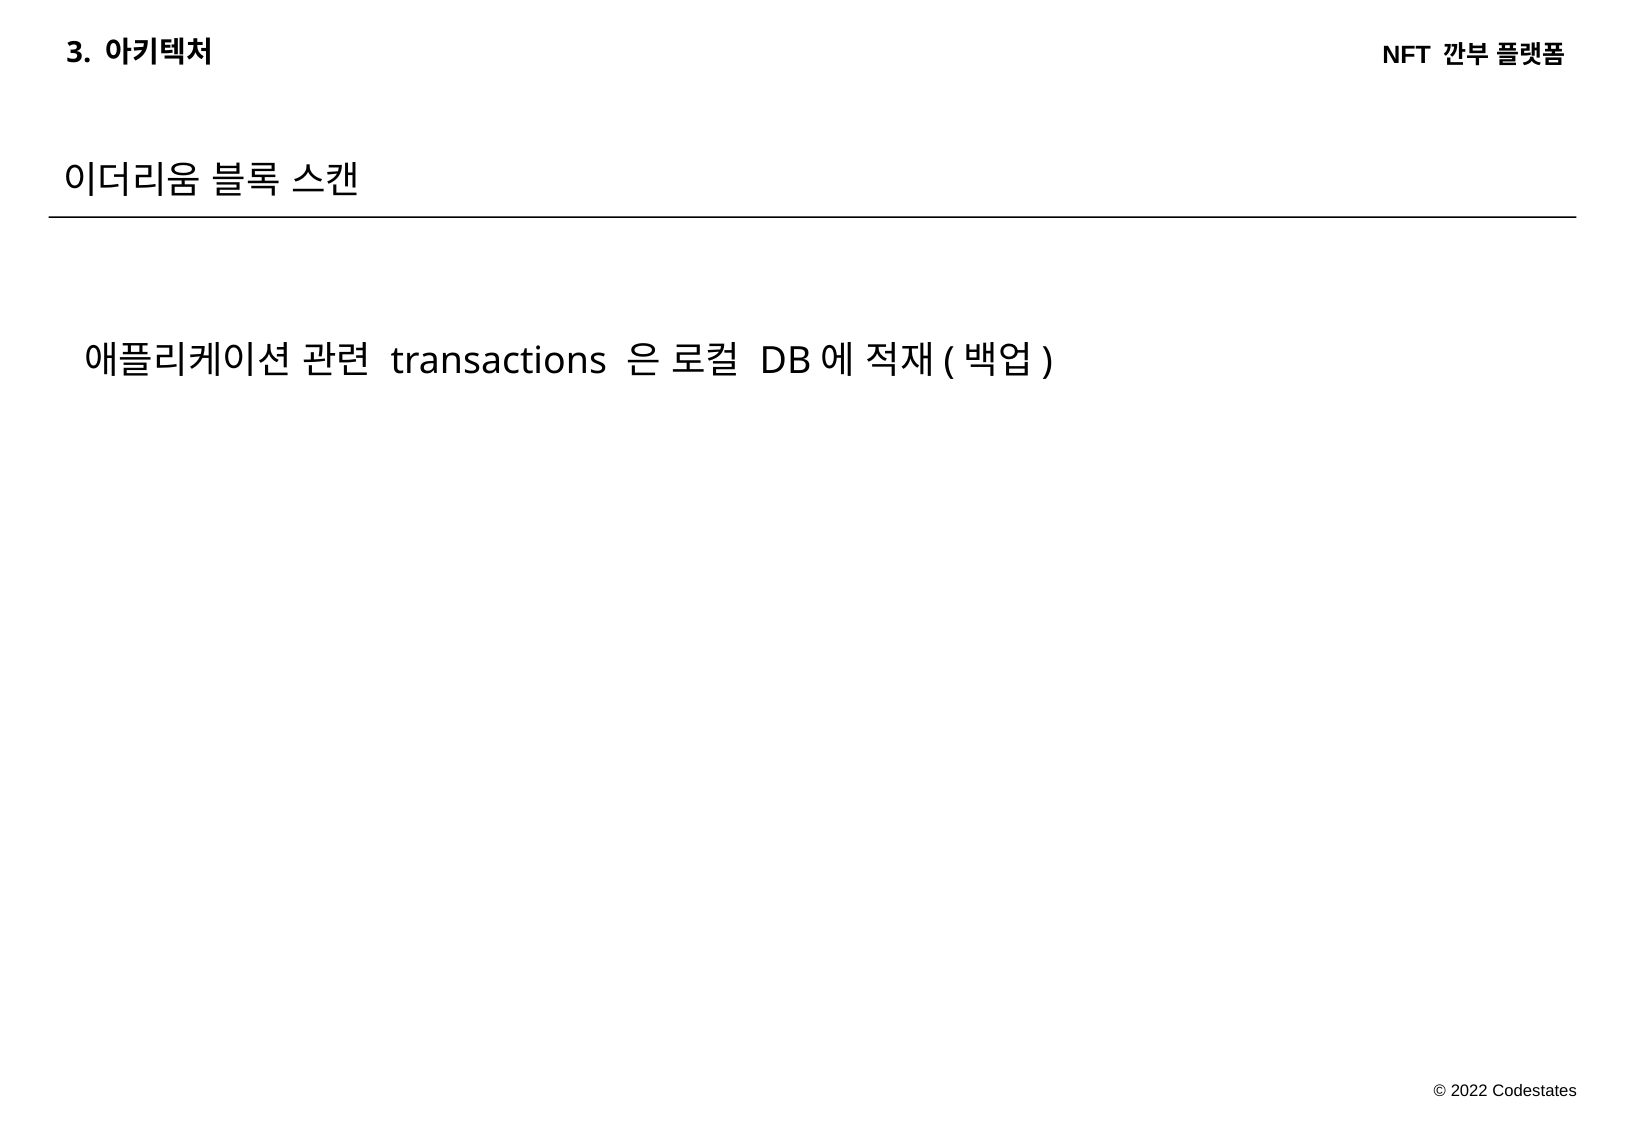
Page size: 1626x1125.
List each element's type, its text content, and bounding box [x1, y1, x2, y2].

text_box 애플리케이션 관련 transactions 은 로컬 DB에 적재(백업) [69, 254, 1592, 389]
text_box 3. 아키텍처 [51, 25, 229, 75]
text_box 이더리움 블록 스캔 [48, 75, 1570, 209]
